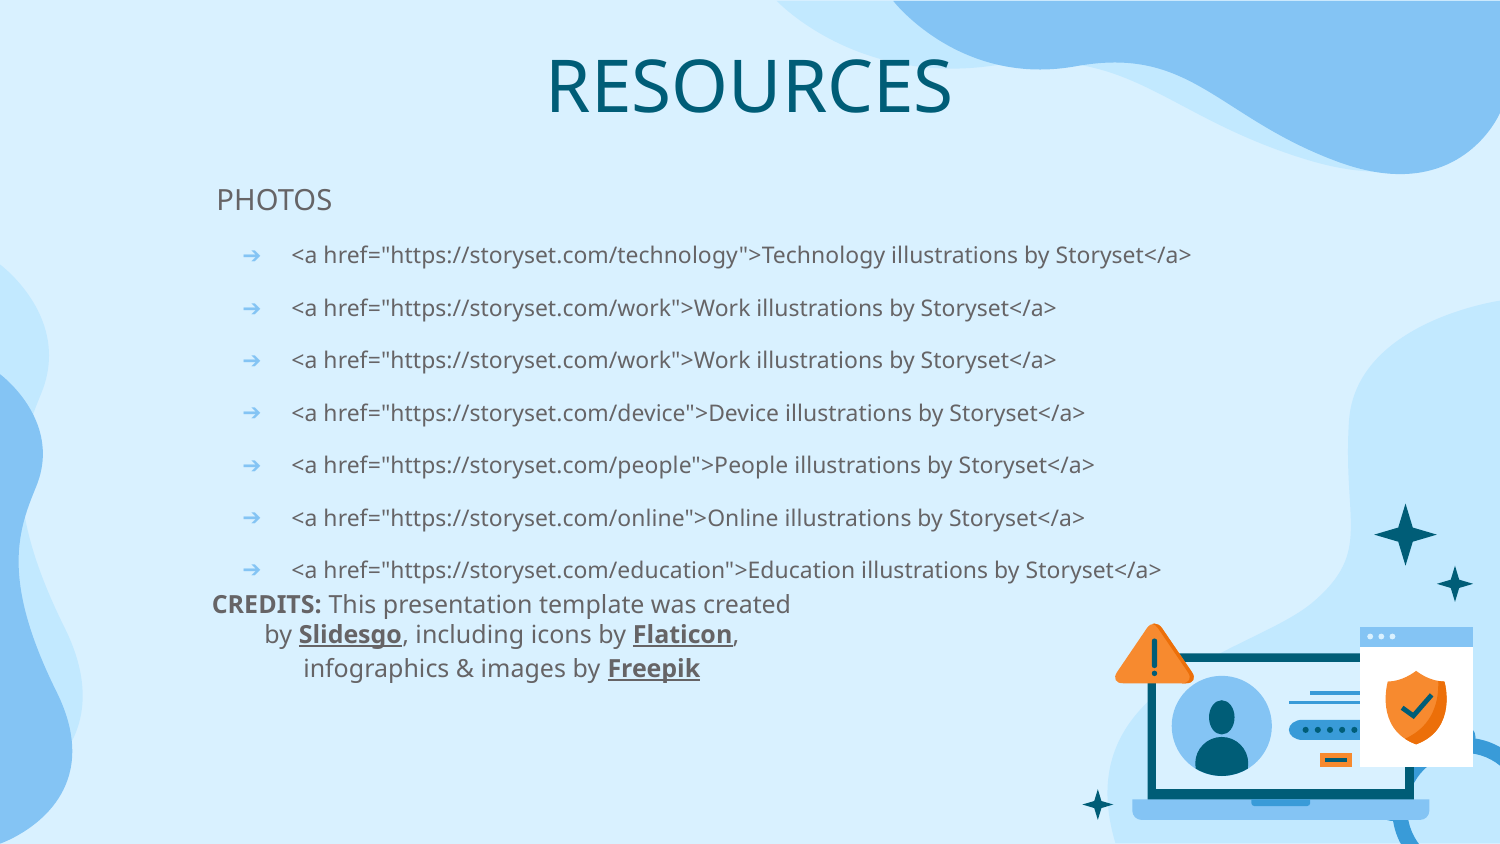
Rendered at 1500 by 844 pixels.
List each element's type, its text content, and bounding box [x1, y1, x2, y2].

list PHOTOS <a href="https://storyset.com/technology">Technology illustrations by Storyset</a> <a href="https://storyset.com/work">Work illustrations by Storyset</a> <a href="https://storyset.com/work">Work illustrations by Storyset</a> <a href="https://storyset.com/device">Device illustrations by Storyset</a> <a href="https://storyset.com/people">People illustrations by Storyset</a> <a href="https://storyset.com/online">Online illustrations by Storyset</a> <a href="https://storyset.com/education">Education illustrations by Storyset</a> [201, 117, 1299, 642]
title RESOURCES [436, 24, 1064, 117]
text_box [1082, 503, 1500, 844]
